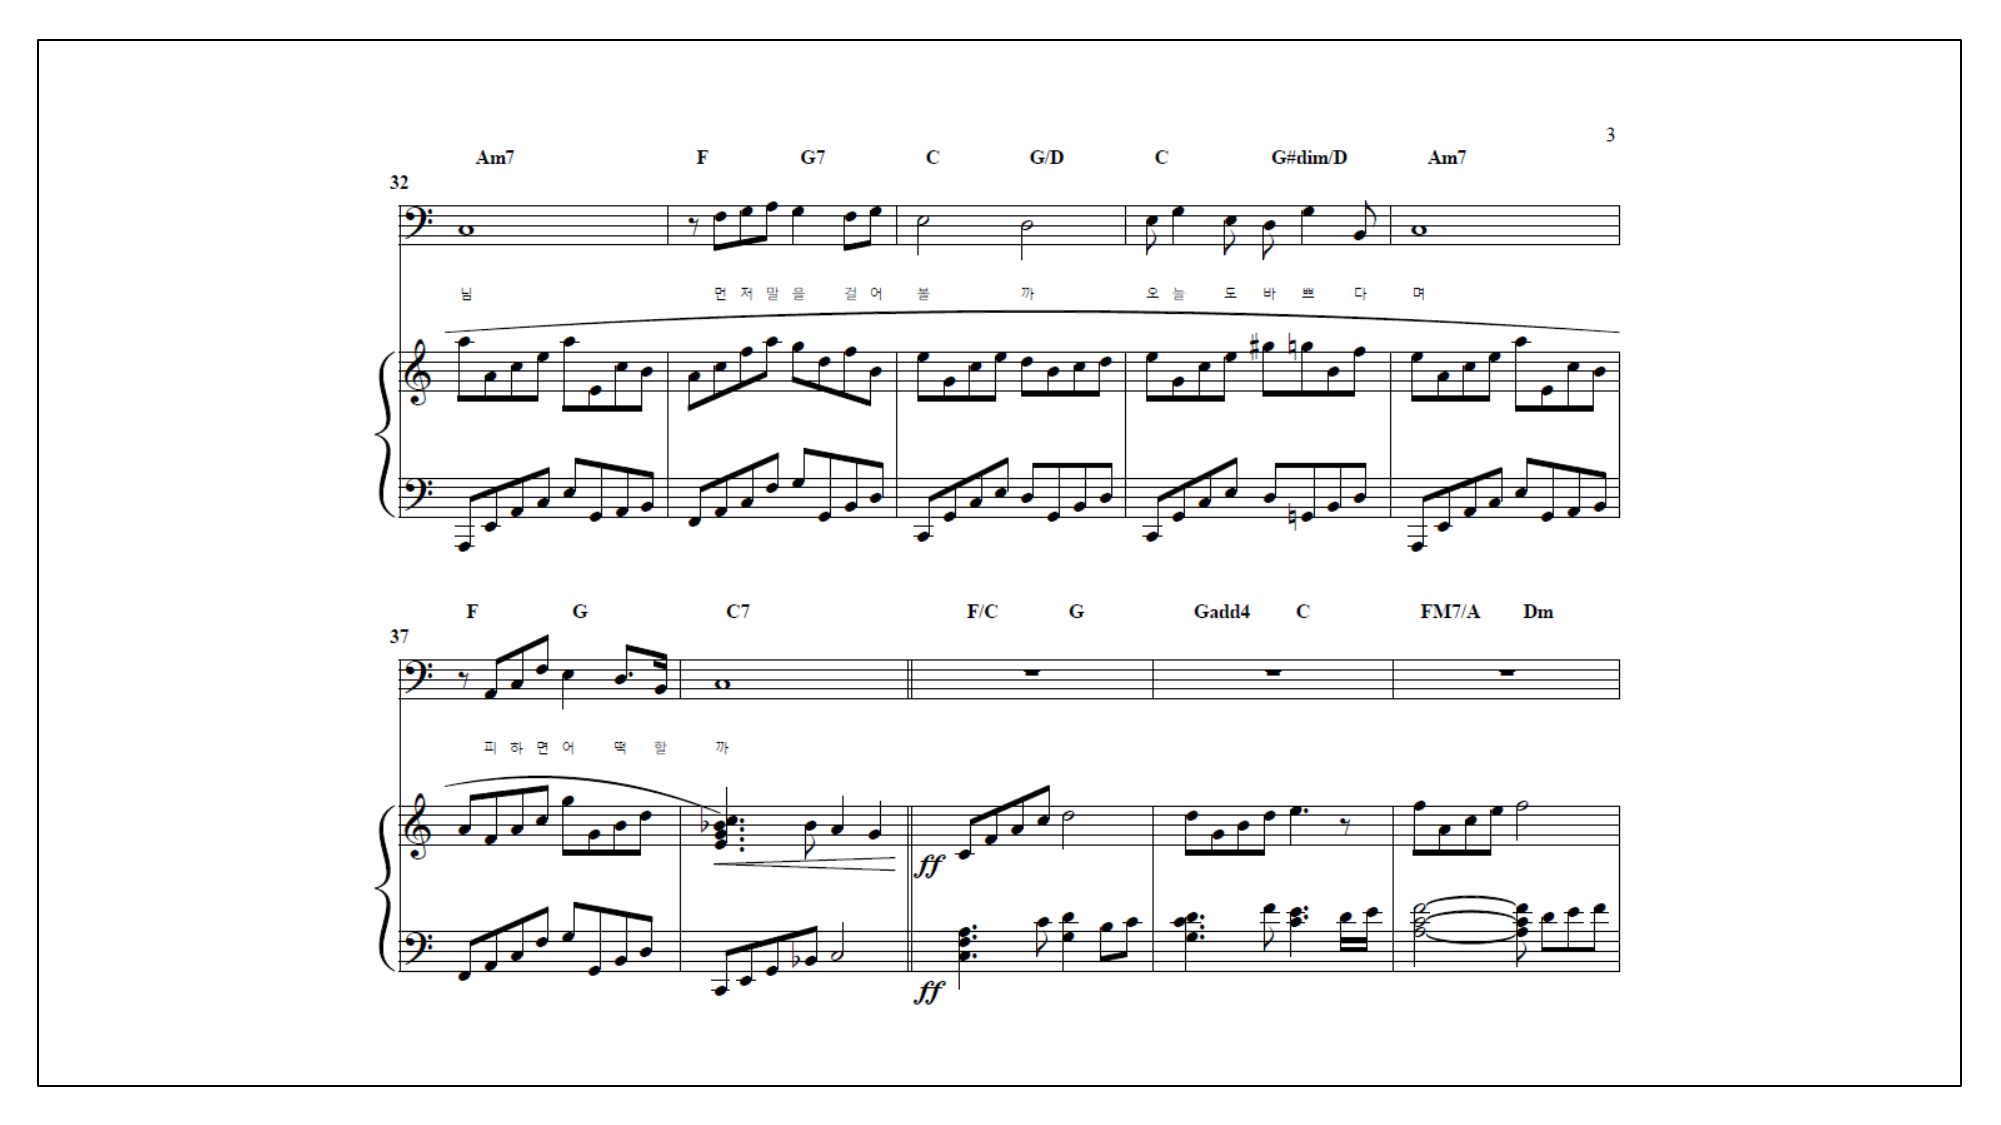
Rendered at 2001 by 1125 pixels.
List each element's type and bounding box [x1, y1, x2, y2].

picture [360, 98, 1639, 1026]
